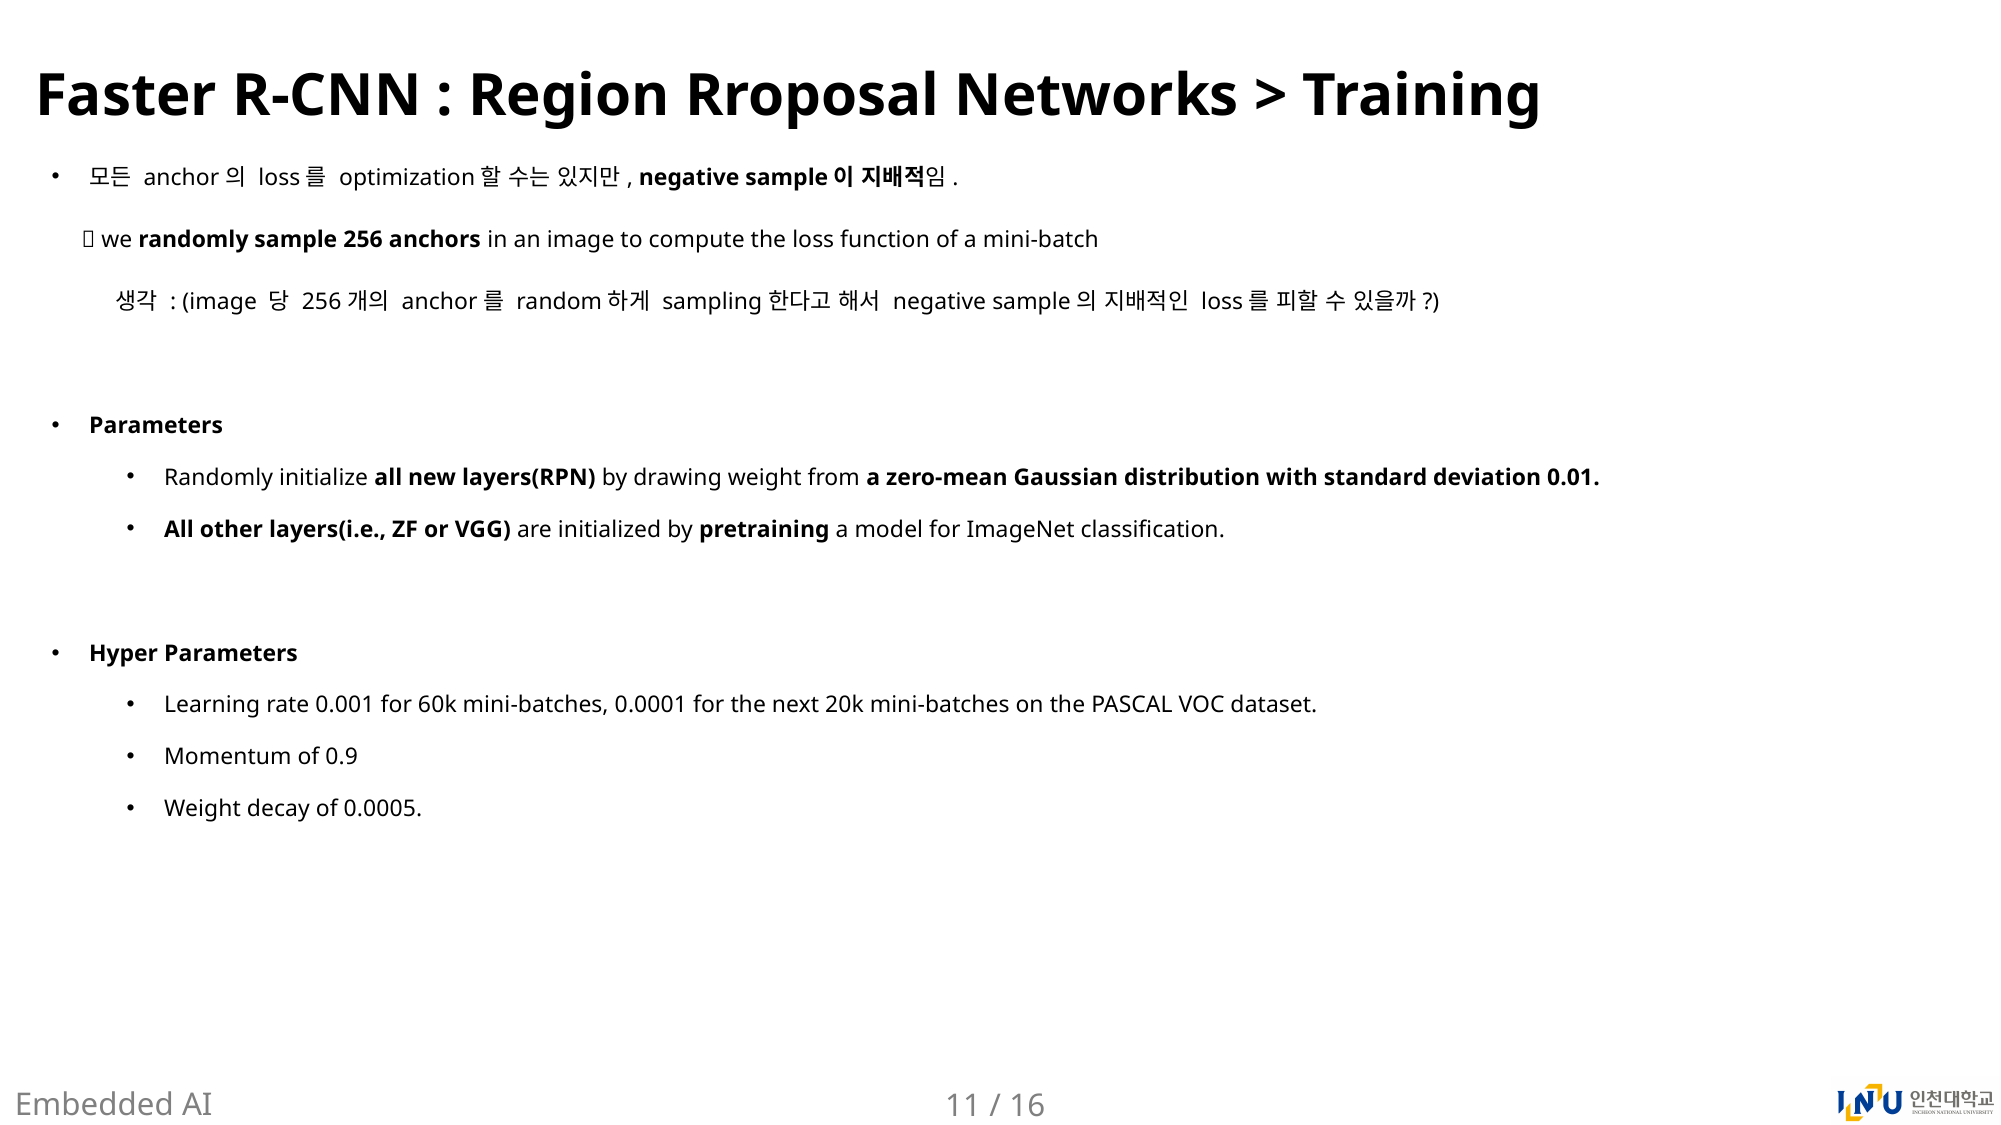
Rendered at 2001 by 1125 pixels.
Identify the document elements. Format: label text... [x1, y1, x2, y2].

list 모든 anchor의 loss를 optimization할 수는 있지만, negative sample이 지배적임.  we randomly sample 256 anchors in an image to compute the loss function of a mini-batch 생각 : (image 당 256개의 anchor를 random하게 sampling한다고 해서 negative sample의 지배적인 loss를 피할 수 있을까?) Parameters Randomly initialize all new layers(RPN) by drawing weight from a zero-mean Gaussian distribution with standard deviation 0.01. All other layers(i.e., ZF or VGG) are initialized by pretraining a model for ImageNet classification. Hyper Parameters Learning rate 0.001 for 60k mini-batches, 0.0001 for the next 20k mini-batches on the PASCAL VOC dataset. Momentum of 0.9 Weight decay of 0.0005. [36, 140, 1958, 1080]
title Faster R-CNN : Region Rroposal Networks > Training [20, 9, 1981, 141]
picture [1831, 1076, 2000, 1125]
